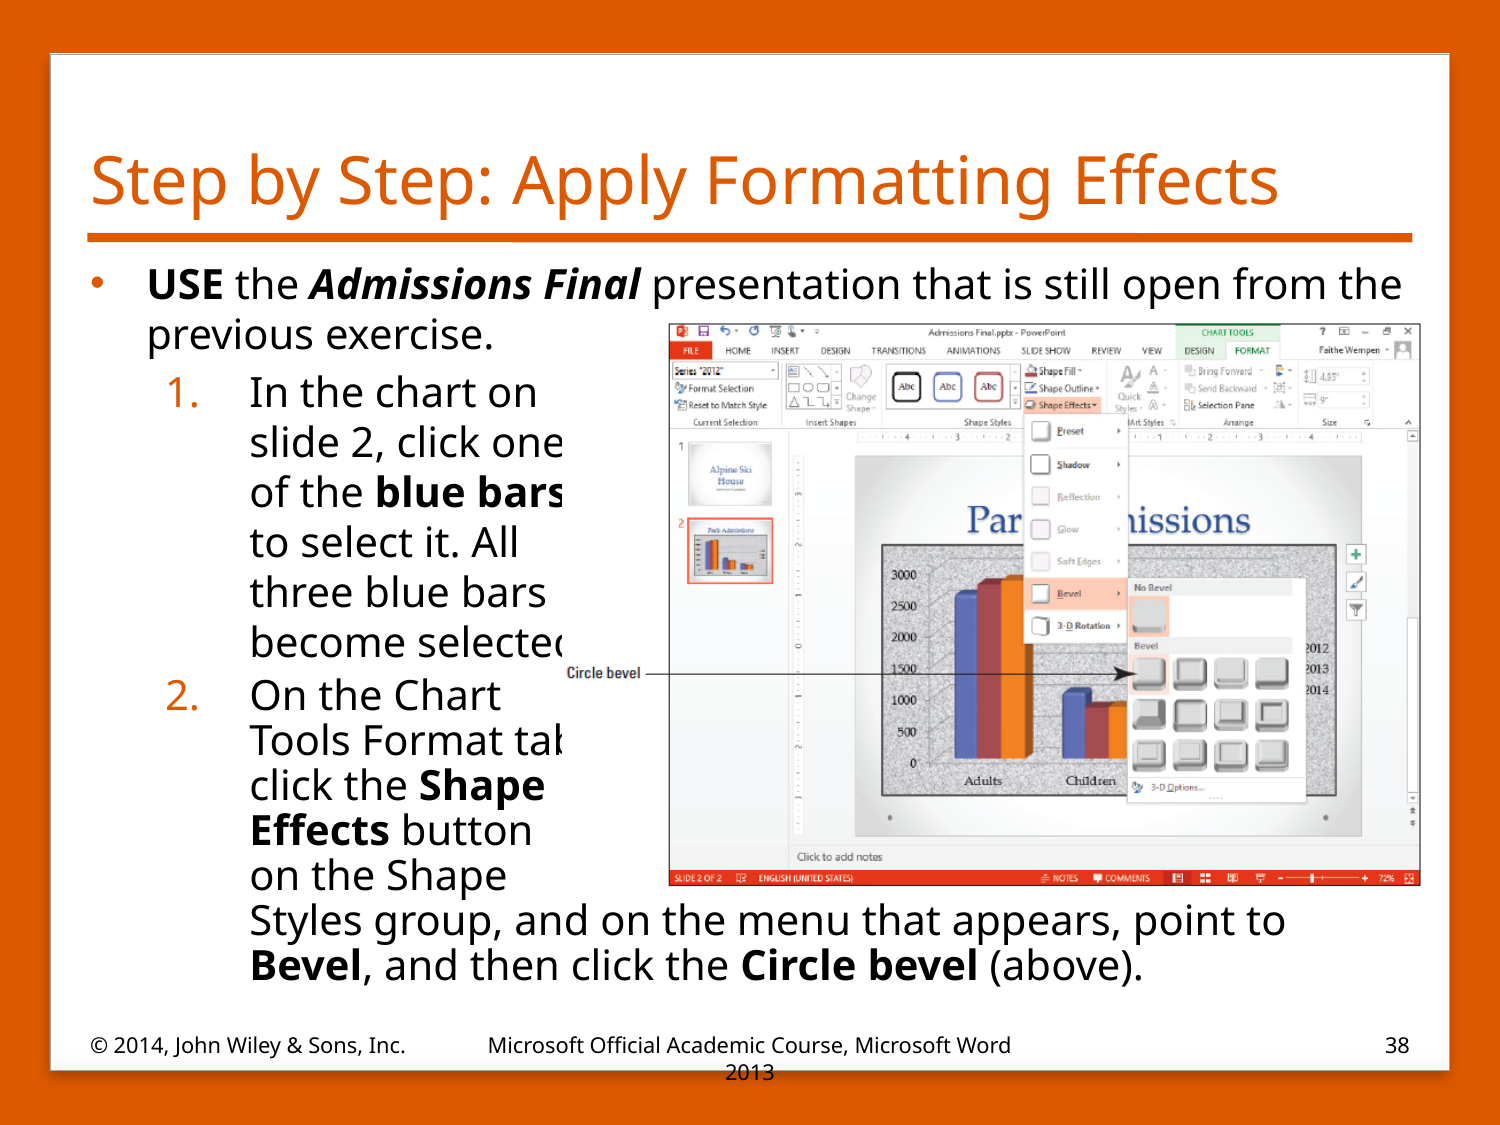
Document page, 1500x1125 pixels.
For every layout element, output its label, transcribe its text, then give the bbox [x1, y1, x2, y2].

title Step by Step: Apply Formatting Effects [74, 74, 1426, 226]
footer Microsoft Official Academic Course, Microsoft Word 2013 [449, 1024, 1051, 1103]
list USE the Admissions Final presentation that is still open from the previous exercise. In the chart on slide 2, click one of the blue bars to select it. All three blue bars become selected. On the Chart Tools Format tab, click the Shape Effects button on the Shape Styles group, and on the menu that appears, point to Bevel, and then click the Circle bevel (above). [75, 249, 1425, 1063]
slide_number 38 [1074, 1024, 1426, 1103]
slide_number © 2014, John Wiley & Sons, Inc. [74, 1024, 426, 1103]
picture [562, 312, 1431, 893]
